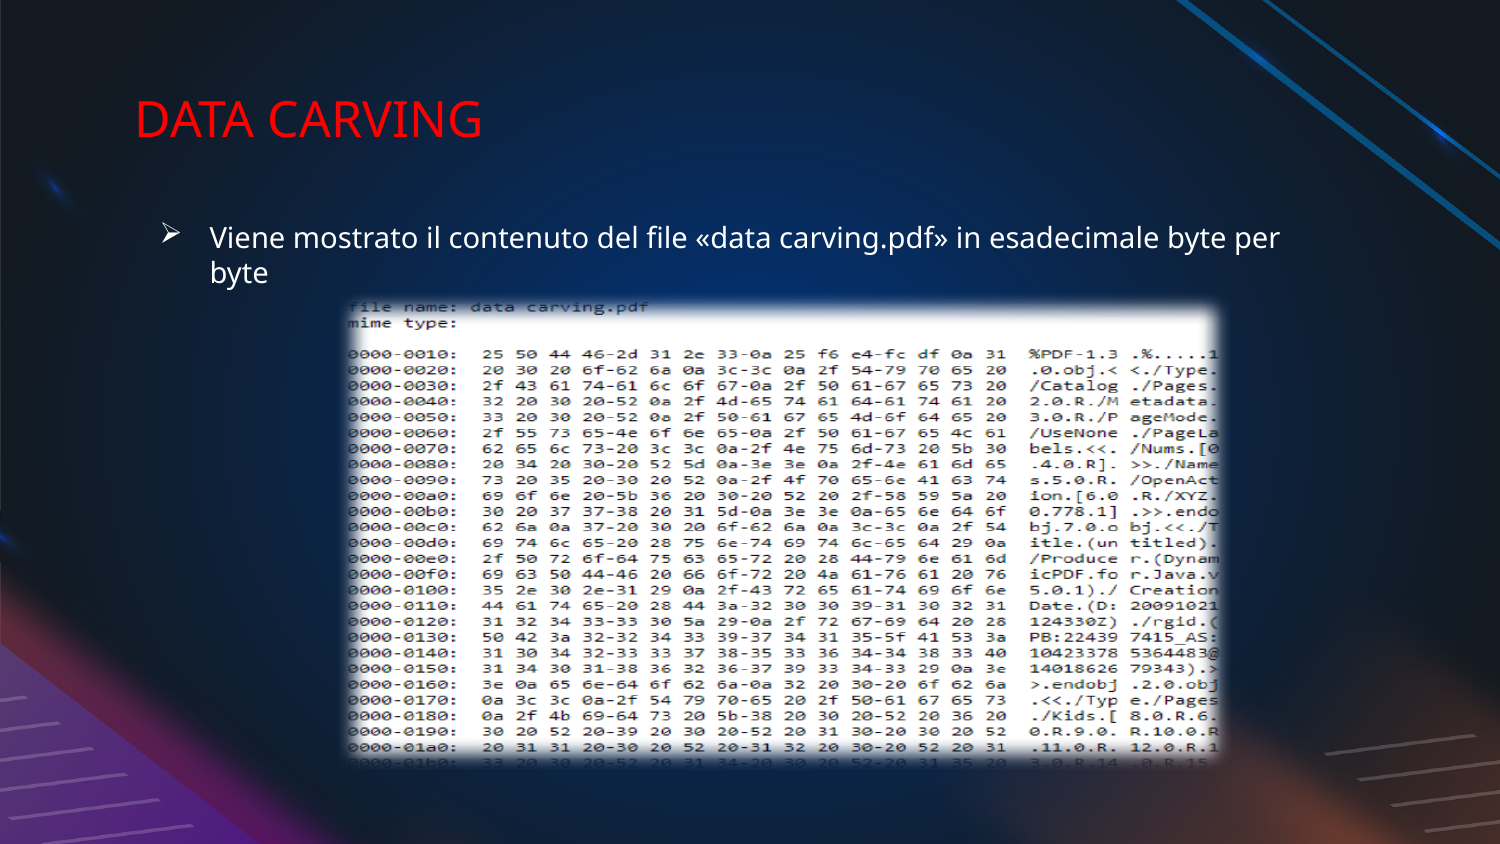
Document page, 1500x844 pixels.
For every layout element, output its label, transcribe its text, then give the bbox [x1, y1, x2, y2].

picture [0, 0, 1500, 844]
title DATA CARVING [119, 72, 1449, 167]
list Viene mostrato il contenuto del file «data carving.pdf» in esadecimale byte per byte [119, 204, 1312, 723]
